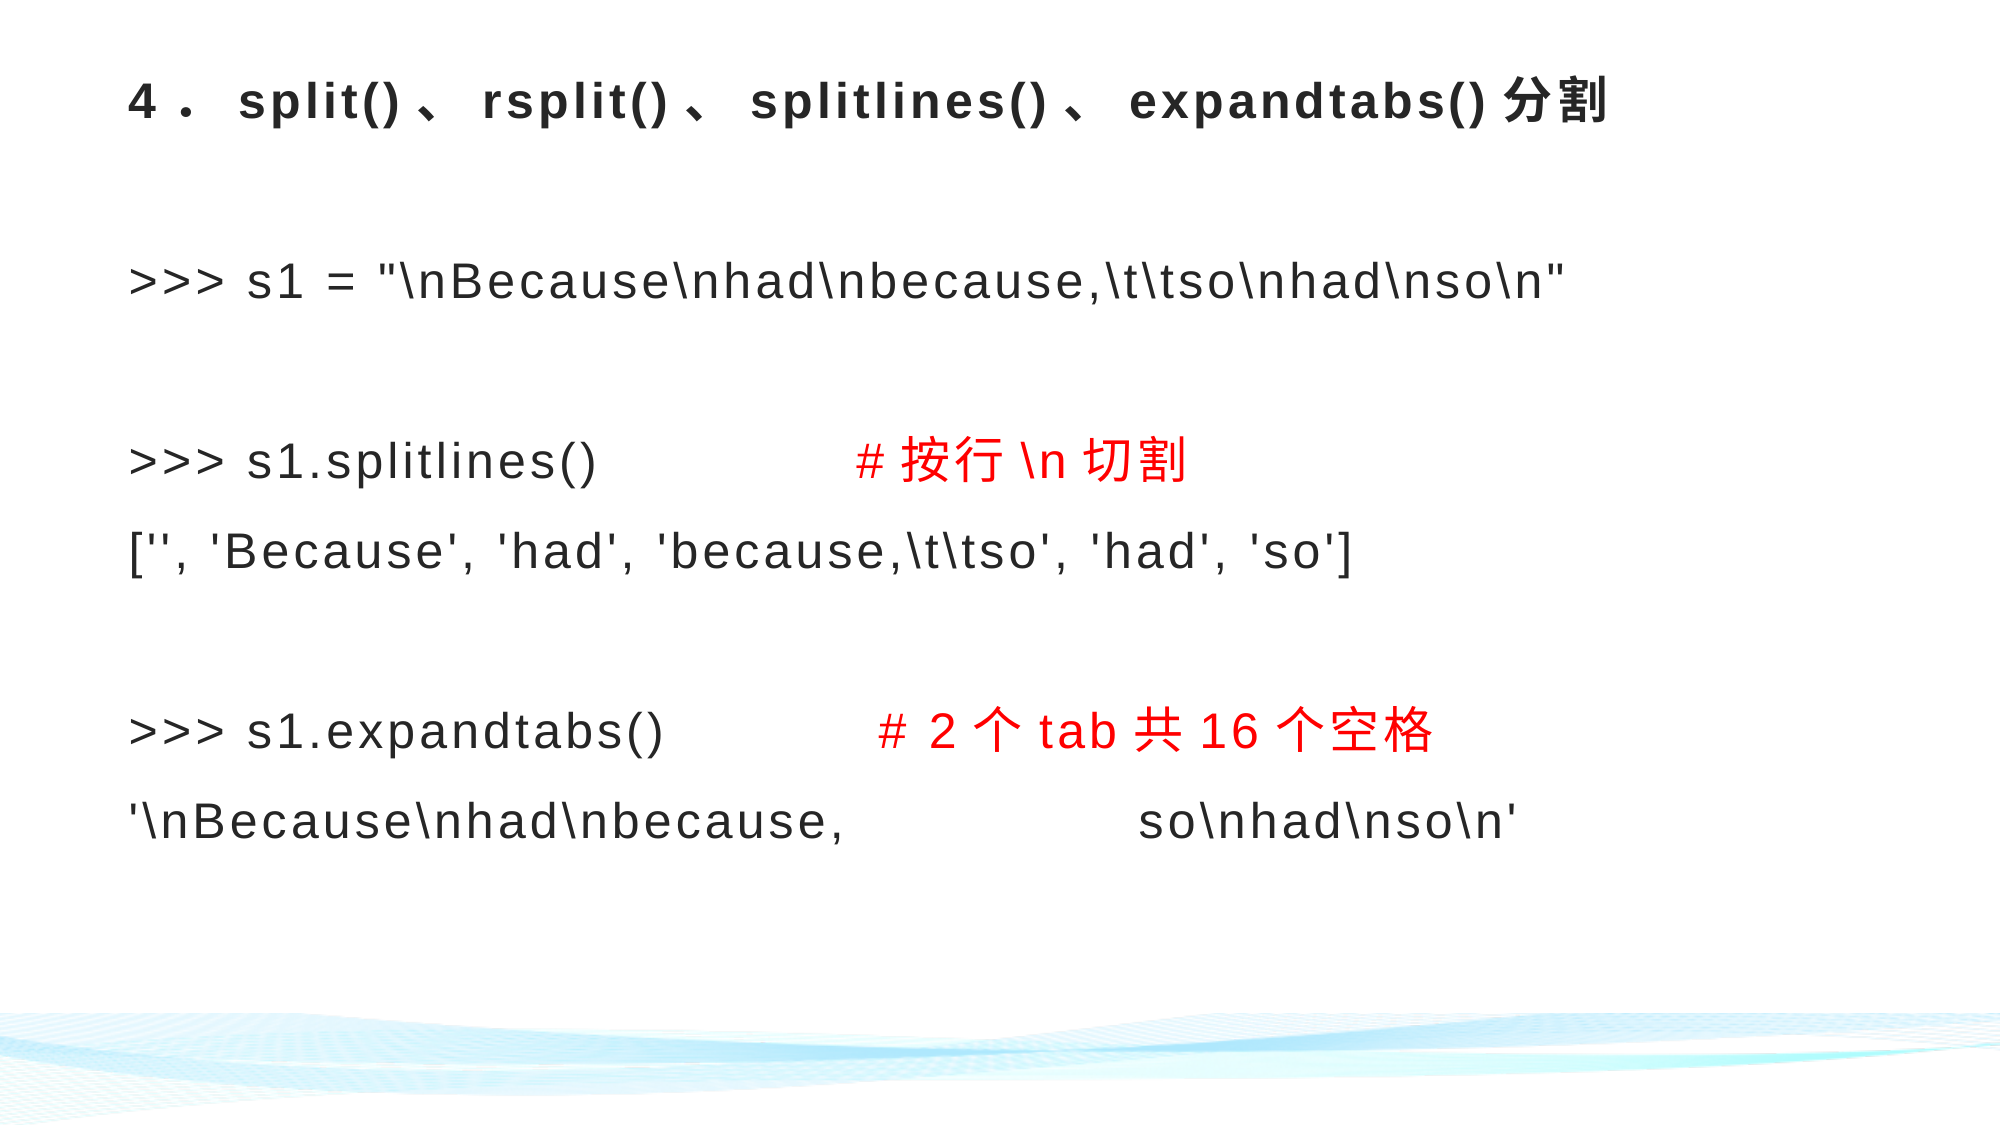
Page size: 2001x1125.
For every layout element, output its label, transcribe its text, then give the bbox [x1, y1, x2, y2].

title 4．split()、rsplit()、splitlines()、expandtabs()分割 >>> s1 = "\nBecause\nhad\nbecause,\t\tso\nhad\nso\n" >>> s1.splitlines() #按行\n切割 ['', 'Because', 'had', 'because,\t\tso', 'had', 'so'] >>> s1.expandtabs() # 2个tab共16个空格 '\nBecause\nhad\nbecause, so\nhad\nso\n' [114, 30, 1977, 1108]
picture [0, 1013, 2000, 1125]
